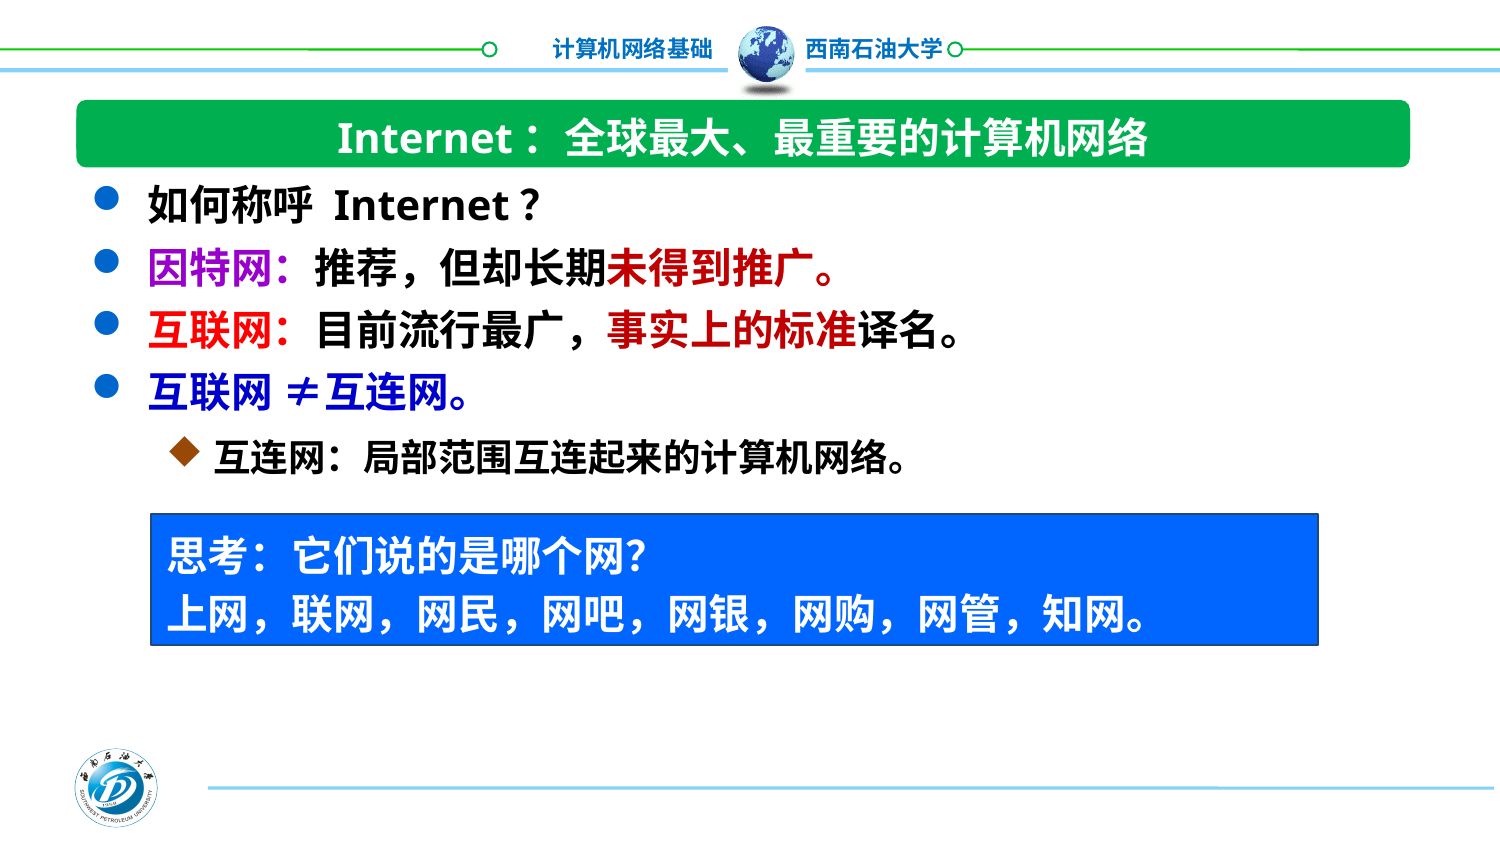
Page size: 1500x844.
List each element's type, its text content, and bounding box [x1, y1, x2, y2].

list 如何称呼 Internet？ 因特网：推荐，但却长期未得到推广。 互联网：目前流行最广，事实上的标准译名。 互联网 ≠互连网。 互连网：局部范围互连起来的计算机网络。 [76, 176, 1410, 716]
picture [74, 748, 158, 828]
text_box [76, 103, 1411, 170]
text_box 思考：它们说的是哪个网？ 上网，联网，网民，网吧，网银，网购，网管，知网。 [149, 512, 1321, 647]
picture [736, 24, 796, 99]
